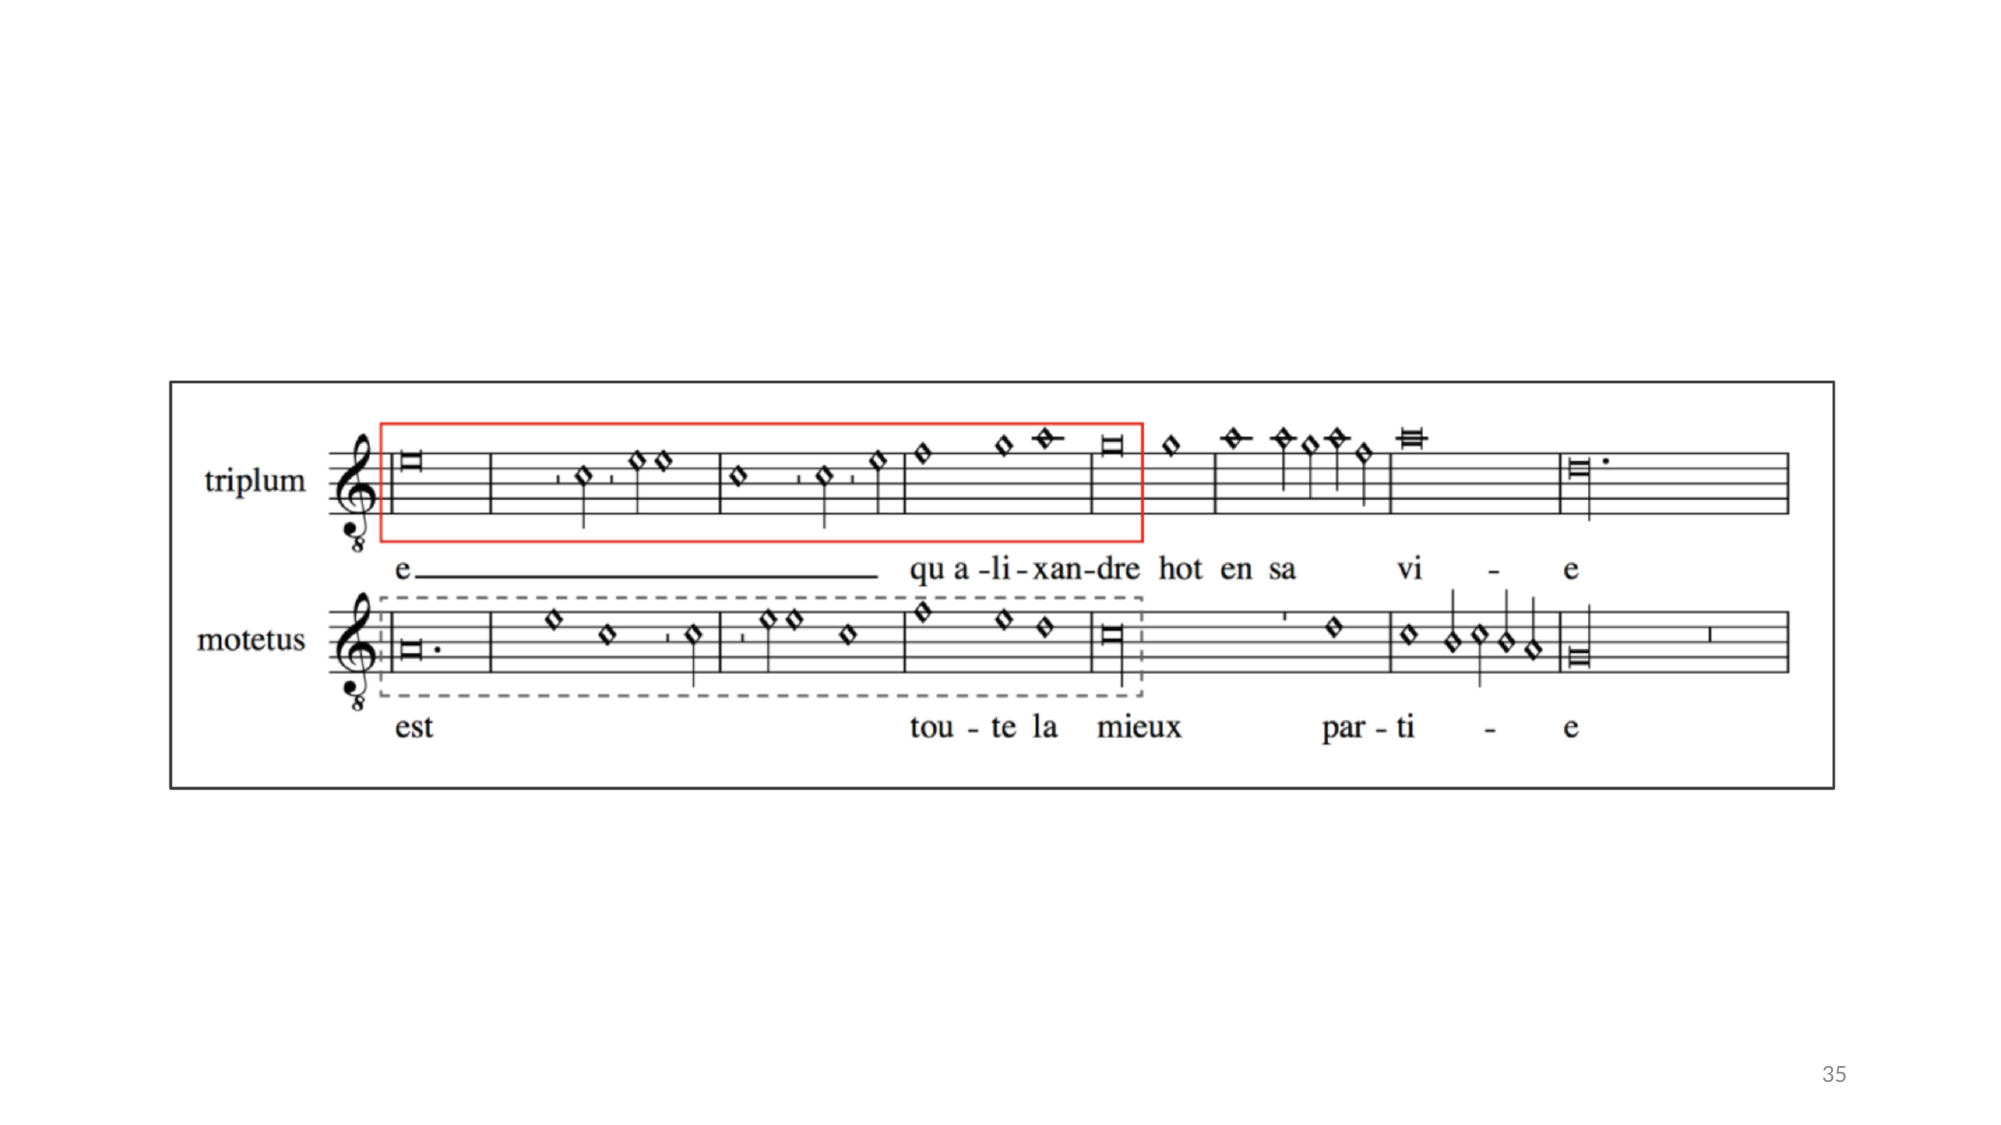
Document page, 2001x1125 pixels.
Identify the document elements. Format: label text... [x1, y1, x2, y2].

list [137, 352, 1863, 814]
slide_number 35 [1412, 1042, 1863, 1103]
